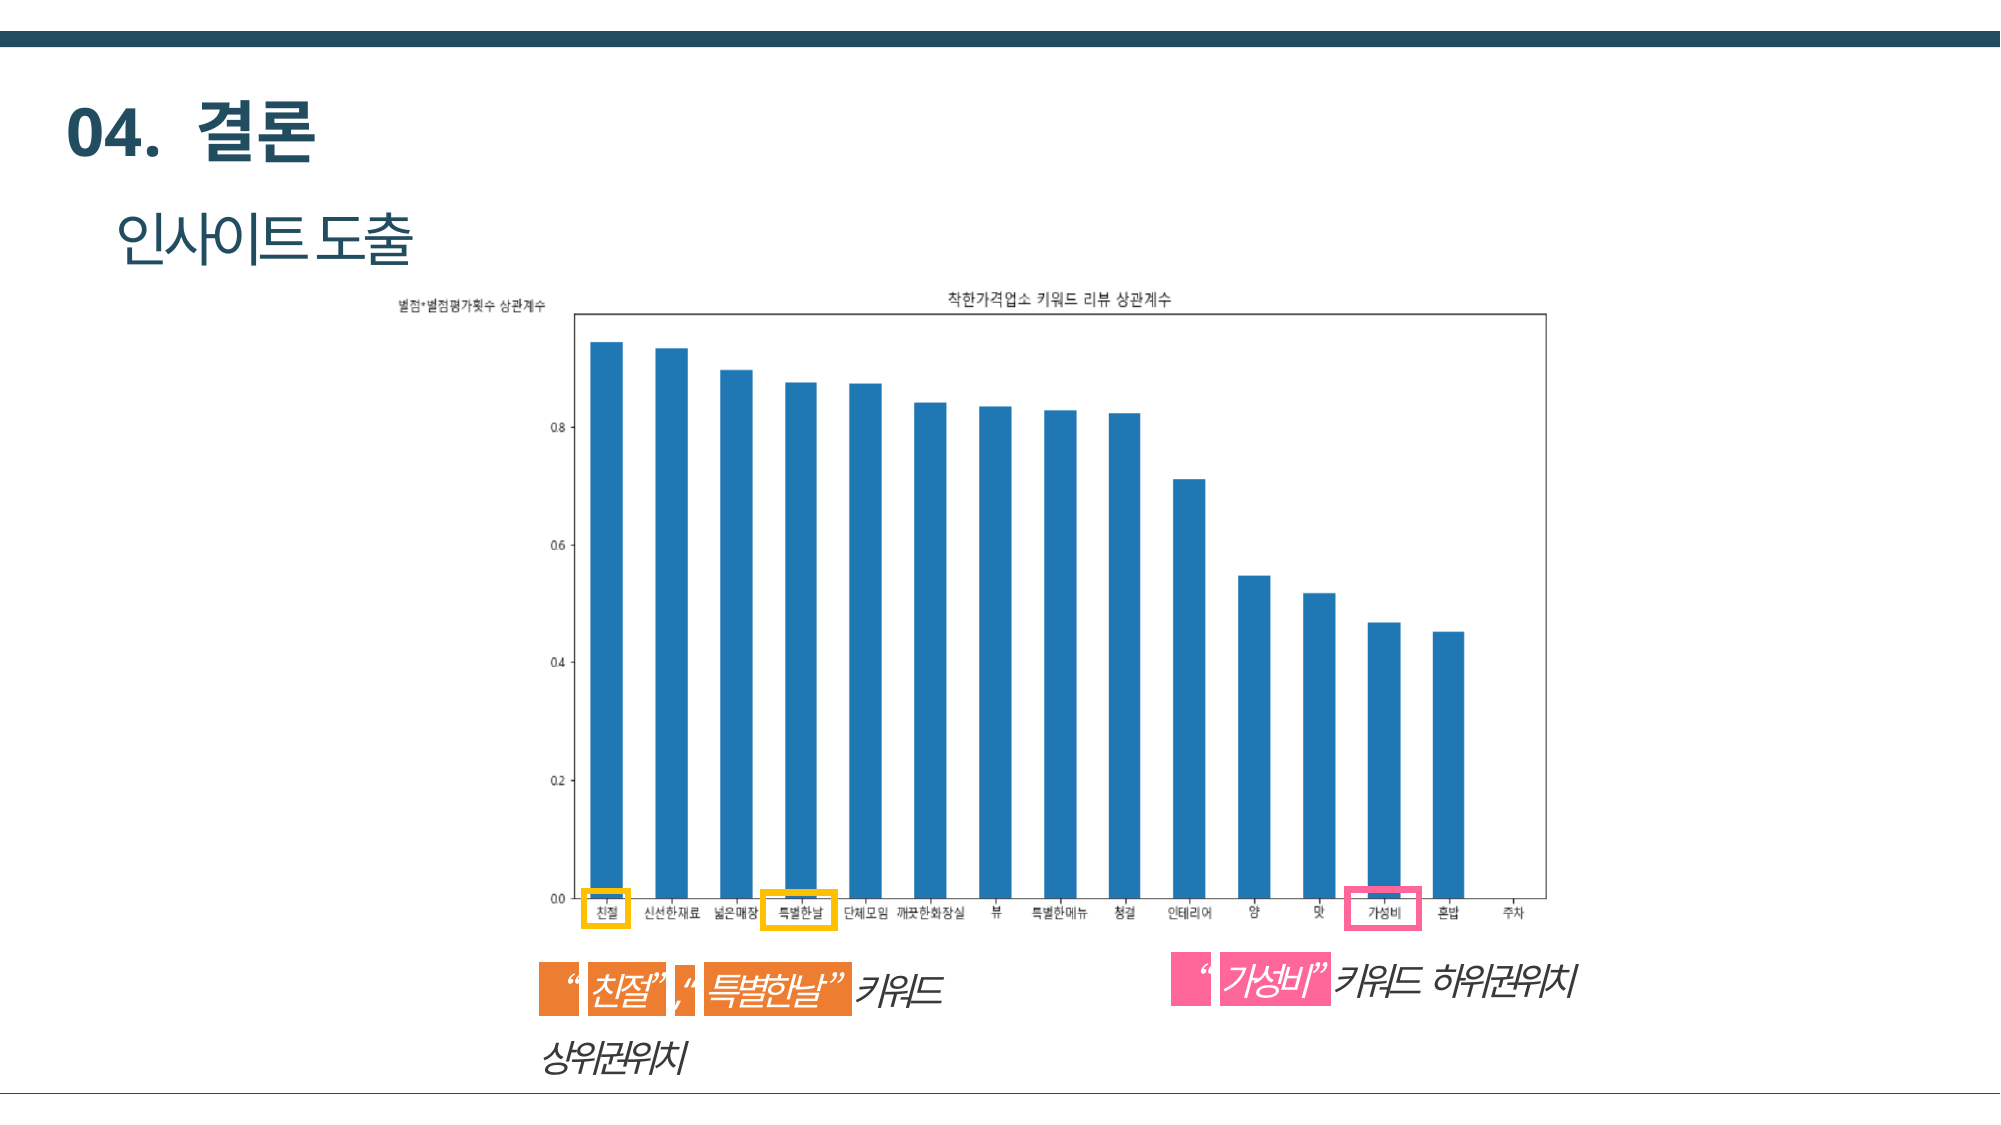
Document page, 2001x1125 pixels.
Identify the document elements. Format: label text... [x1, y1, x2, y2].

text_box 04. 결론 [51, 82, 334, 178]
picture [387, 272, 1554, 929]
text_box 인사이트 도출 [101, 196, 1104, 281]
text_box “ 가성비” 키워드 하위권위치 [1156, 927, 1682, 1011]
text_box “ 친절” , “특별한날 ” 키워드 상위권위치 [524, 937, 1050, 1088]
text_box [0, 30, 2000, 48]
